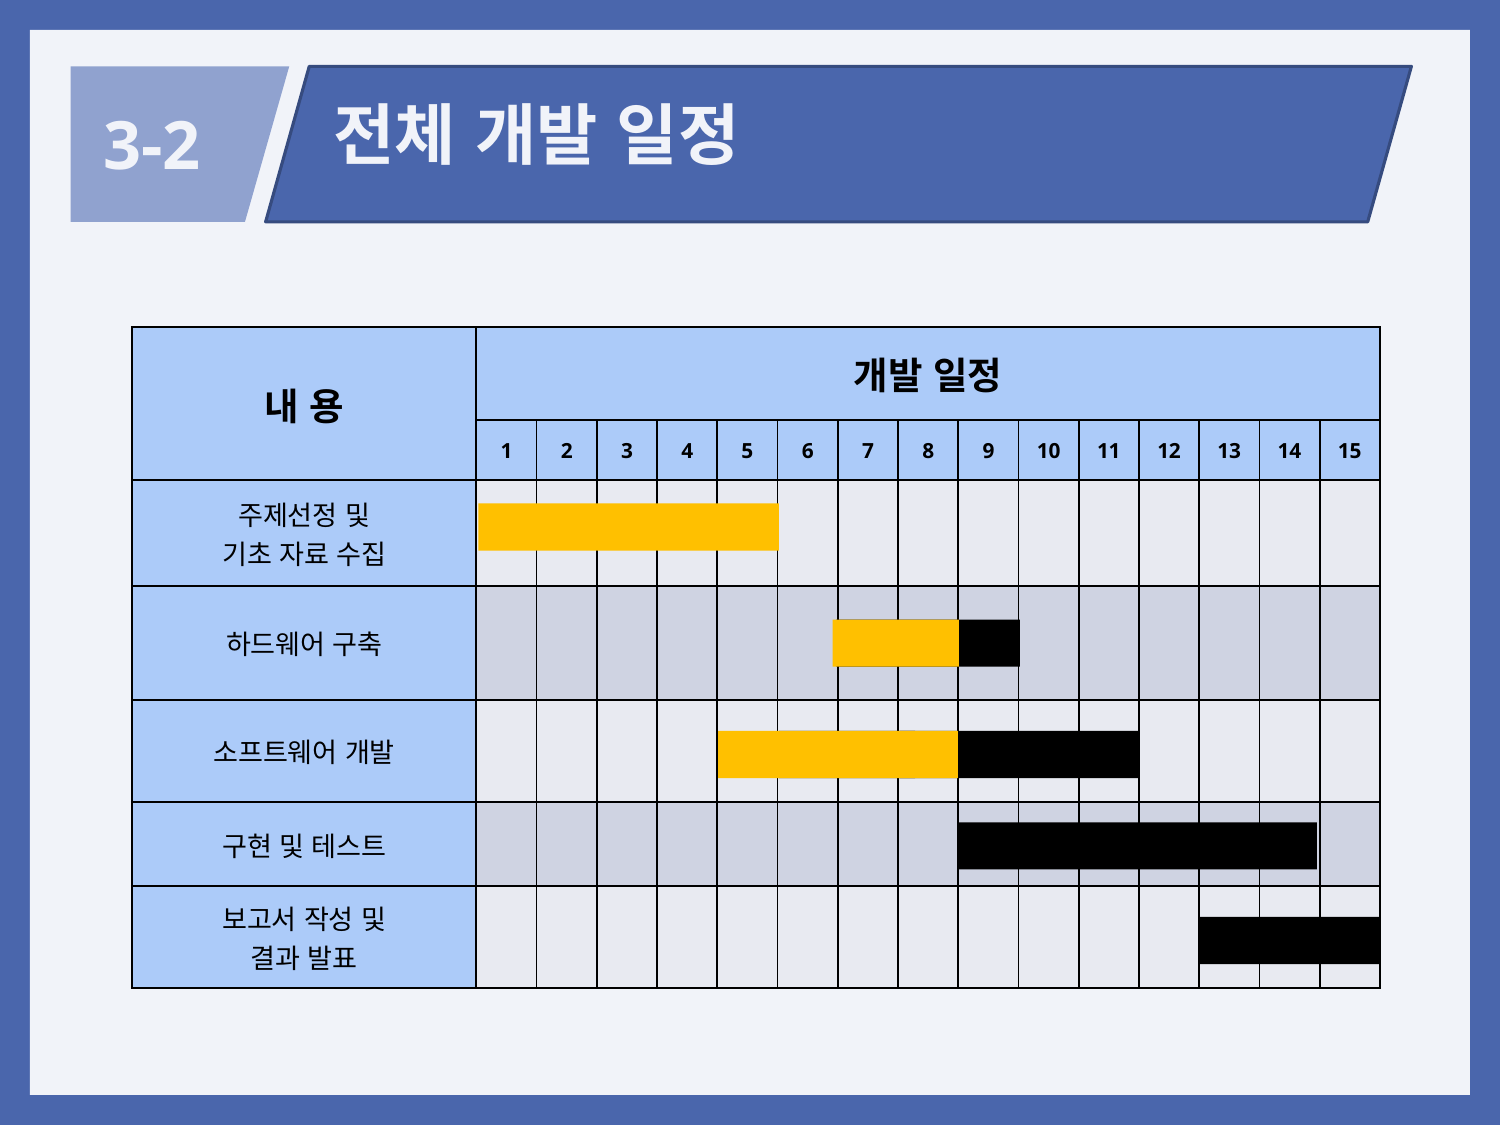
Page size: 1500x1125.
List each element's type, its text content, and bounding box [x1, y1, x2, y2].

table_cell [1140, 701, 1198, 801]
table_cell [1200, 803, 1259, 821]
text_box [1197, 915, 1381, 966]
table_cell [718, 887, 777, 987]
table_cell [839, 587, 897, 618]
table_cell [839, 780, 897, 801]
table_cell [1200, 887, 1259, 915]
table_cell 7 [839, 421, 897, 479]
table_cell [1080, 481, 1138, 585]
table_cell [1080, 587, 1138, 699]
table_cell [959, 701, 1018, 729]
table_cell [778, 780, 837, 801]
table_cell [598, 587, 656, 699]
table_cell [1260, 803, 1319, 885]
table_cell [537, 701, 596, 801]
table_cell [959, 887, 1018, 987]
table_cell [1200, 701, 1259, 801]
table_cell 12 [1140, 421, 1198, 479]
table_cell 15 [1321, 421, 1379, 479]
table_cell 14 [1260, 421, 1319, 479]
text_box [961, 618, 1021, 668]
text_box [264, 64, 1413, 224]
table_cell [718, 481, 777, 502]
table_cell [778, 887, 837, 987]
table_cell [899, 780, 957, 801]
table_cell [1200, 871, 1259, 885]
table_cell 소프트웨어 개발 [133, 701, 475, 801]
table_cell [537, 887, 596, 987]
table_cell 하드웨어 구축 [133, 587, 475, 699]
table_cell [778, 481, 837, 585]
table_cell 주제선정 및 기초 자료 수집 [133, 481, 475, 585]
table_cell [839, 803, 897, 885]
table_cell [658, 887, 716, 987]
table_cell 10 [1019, 421, 1078, 479]
table_cell [1321, 966, 1379, 987]
table_cell [537, 587, 596, 699]
table_cell [477, 701, 536, 801]
table_cell [1080, 871, 1138, 885]
table_cell [477, 552, 536, 585]
table_cell [1080, 887, 1138, 987]
table_cell 13 [1200, 421, 1259, 479]
table_cell [1321, 701, 1379, 801]
table_cell [1260, 587, 1319, 699]
table_header 개발 일정 [477, 328, 1379, 419]
table_cell [778, 587, 837, 699]
table_cell [899, 587, 957, 618]
table_cell [839, 701, 897, 729]
table_cell [1019, 701, 1078, 729]
table_cell 2 [537, 421, 596, 479]
table_cell [598, 701, 656, 801]
text_box [69, 64, 291, 224]
table_cell [959, 780, 1018, 801]
text_box [956, 821, 1318, 871]
text_box [477, 502, 781, 552]
table_cell [1019, 587, 1078, 699]
table_cell 4 [658, 421, 716, 479]
table_cell [959, 481, 1018, 585]
text_box [717, 729, 959, 780]
table_cell [1321, 481, 1379, 585]
table_cell [1200, 481, 1259, 585]
table_cell 5 [718, 421, 777, 479]
text_box [959, 729, 1141, 780]
table_cell [1321, 887, 1379, 915]
table_cell [1019, 803, 1078, 821]
table_cell [658, 552, 716, 585]
table_cell 3 [598, 421, 656, 479]
table_cell [658, 481, 716, 502]
table_cell [1140, 871, 1198, 885]
table_cell [1080, 780, 1138, 801]
table_cell [778, 803, 837, 885]
table_cell [1140, 803, 1198, 821]
table_cell [1019, 780, 1078, 801]
table_cell [1019, 871, 1078, 885]
table_cell [718, 587, 777, 699]
table_cell [477, 481, 536, 502]
table_cell [839, 481, 897, 585]
table_cell [1260, 966, 1319, 987]
text_box 전체 개발 일정 [318, 85, 1365, 181]
table_cell 6 [778, 421, 837, 479]
table_cell [477, 887, 536, 987]
table_cell [1260, 481, 1319, 585]
table_cell [598, 887, 656, 987]
table_cell [899, 887, 957, 987]
table_header 내 용 [133, 328, 475, 479]
table_cell [1140, 587, 1198, 699]
text_box [831, 618, 961, 668]
table_cell [839, 668, 897, 699]
text_box 3-2 [88, 95, 302, 191]
table_cell [537, 552, 596, 585]
table_cell [1260, 701, 1319, 801]
table_cell [778, 701, 837, 729]
table_cell [1260, 887, 1319, 915]
table_cell [1321, 587, 1379, 699]
table_cell [1321, 803, 1379, 885]
table_cell 11 [1080, 421, 1138, 479]
table_cell [1080, 701, 1138, 729]
table_cell [718, 803, 777, 885]
table_cell 8 [899, 421, 957, 479]
table_cell [718, 552, 777, 585]
table_cell [598, 803, 656, 885]
table_cell [1140, 481, 1198, 585]
table_cell [899, 668, 957, 699]
table_cell [718, 780, 777, 801]
table_cell [1019, 887, 1078, 987]
table_cell [1200, 587, 1259, 699]
table_cell [959, 803, 1018, 821]
table_cell [1200, 966, 1259, 987]
table_cell [959, 587, 1018, 618]
table_cell [658, 587, 716, 699]
table_cell [839, 887, 897, 987]
table_cell [598, 481, 656, 502]
table_cell [477, 587, 536, 699]
table_cell [1019, 481, 1078, 585]
table_cell [658, 701, 716, 801]
table_cell [899, 803, 957, 885]
table_cell [959, 871, 1018, 885]
table_cell [899, 701, 957, 729]
table_cell 1 [477, 421, 536, 479]
table_cell [959, 668, 1018, 699]
table_cell [899, 481, 957, 585]
table_cell [1140, 887, 1198, 987]
table_cell [658, 803, 716, 885]
table_cell [718, 701, 777, 729]
table_cell 9 [959, 421, 1018, 479]
table_cell [477, 803, 536, 885]
table_cell [537, 803, 596, 885]
table_cell [537, 481, 596, 502]
table_cell 보고서 작성 및 결과 발표 [133, 887, 475, 987]
table_cell 구현 및 테스트 [133, 803, 475, 885]
table_cell [1080, 803, 1138, 821]
table_cell [598, 552, 656, 585]
